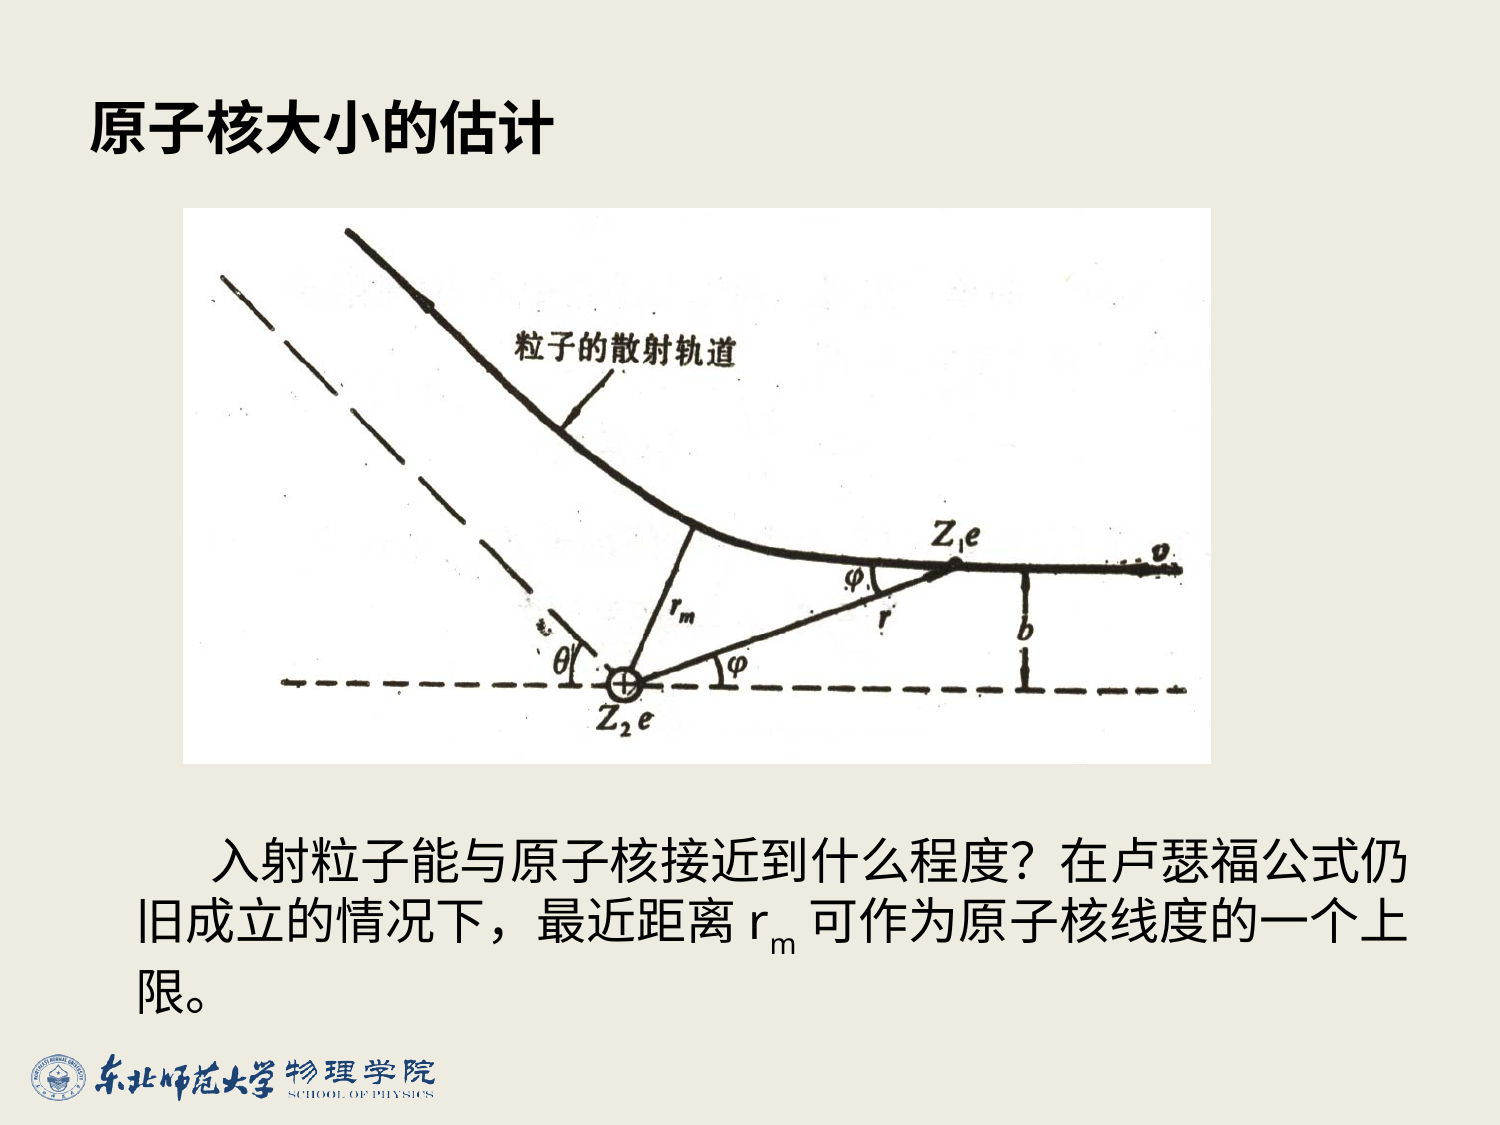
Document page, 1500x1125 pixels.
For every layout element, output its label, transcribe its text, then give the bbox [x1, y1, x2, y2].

list 入射粒子能与原子核接近到什么程度？在卢瑟福公式仍旧成立的情况下，最近距离rm可作为原子核线度的一个上限。 [75, 822, 1425, 1024]
picture [20, 1054, 440, 1101]
title 原子核大小的估计 [75, 45, 1425, 209]
picture [182, 207, 1211, 764]
